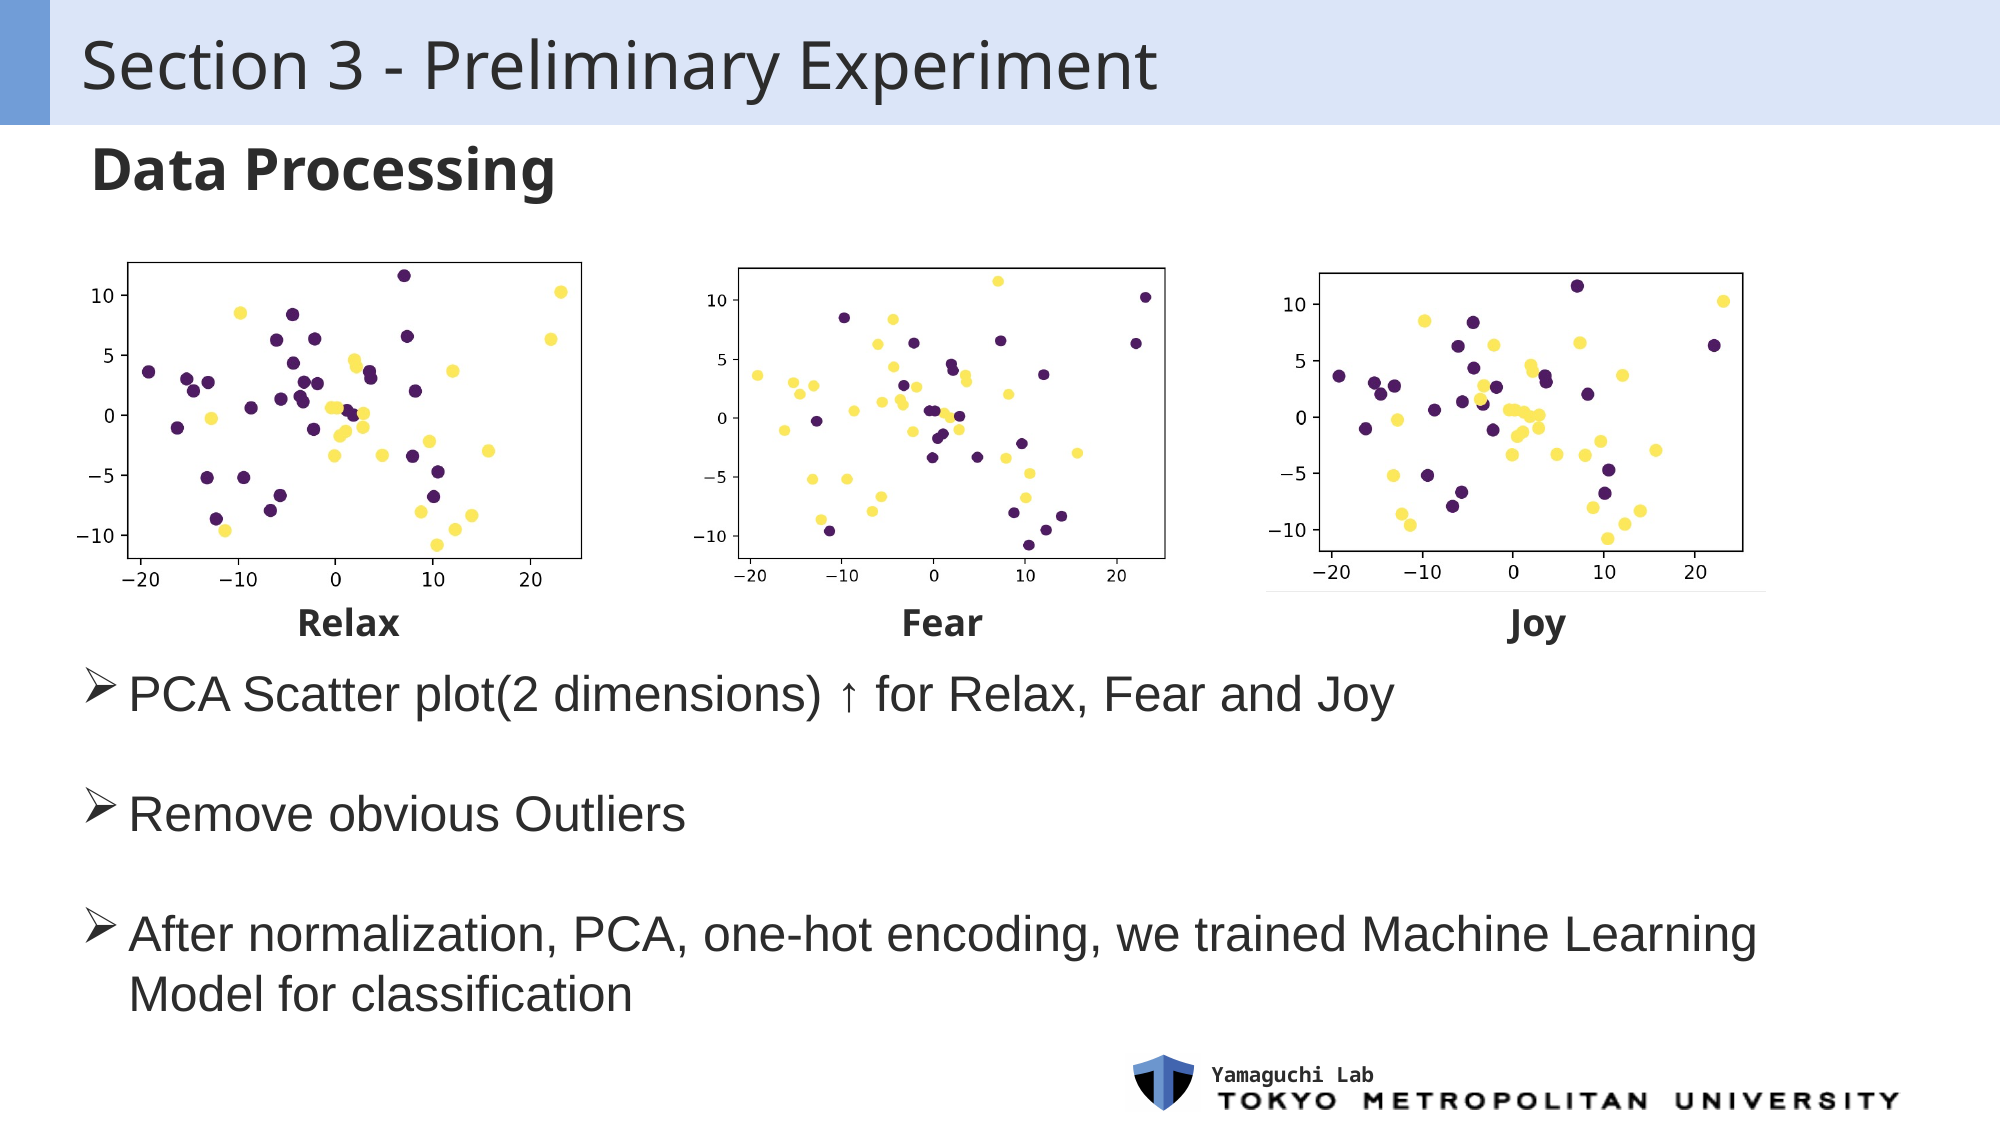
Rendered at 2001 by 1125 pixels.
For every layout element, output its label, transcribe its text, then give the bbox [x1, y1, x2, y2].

picture [1266, 254, 1766, 592]
picture [74, 254, 618, 596]
text_box PCA Scatter plot(2 dimensions) ↑ for Relax, Fear and Joy Remove obvious Outliers After normalization, PCA, one-hot encoding, we trained Machine Learning Model for classification [66, 654, 1897, 1030]
slide_number [1820, 1067, 1987, 1105]
text_box Relax [282, 596, 415, 652]
picture [688, 254, 1181, 594]
list Data Processing [75, 125, 1925, 645]
title Section 3 - Preliminary Experiment [66, 0, 2000, 125]
text_box Joy [1494, 592, 1581, 652]
picture [1125, 1053, 1201, 1112]
picture [1217, 1091, 1901, 1110]
text_box Fear [886, 594, 999, 652]
